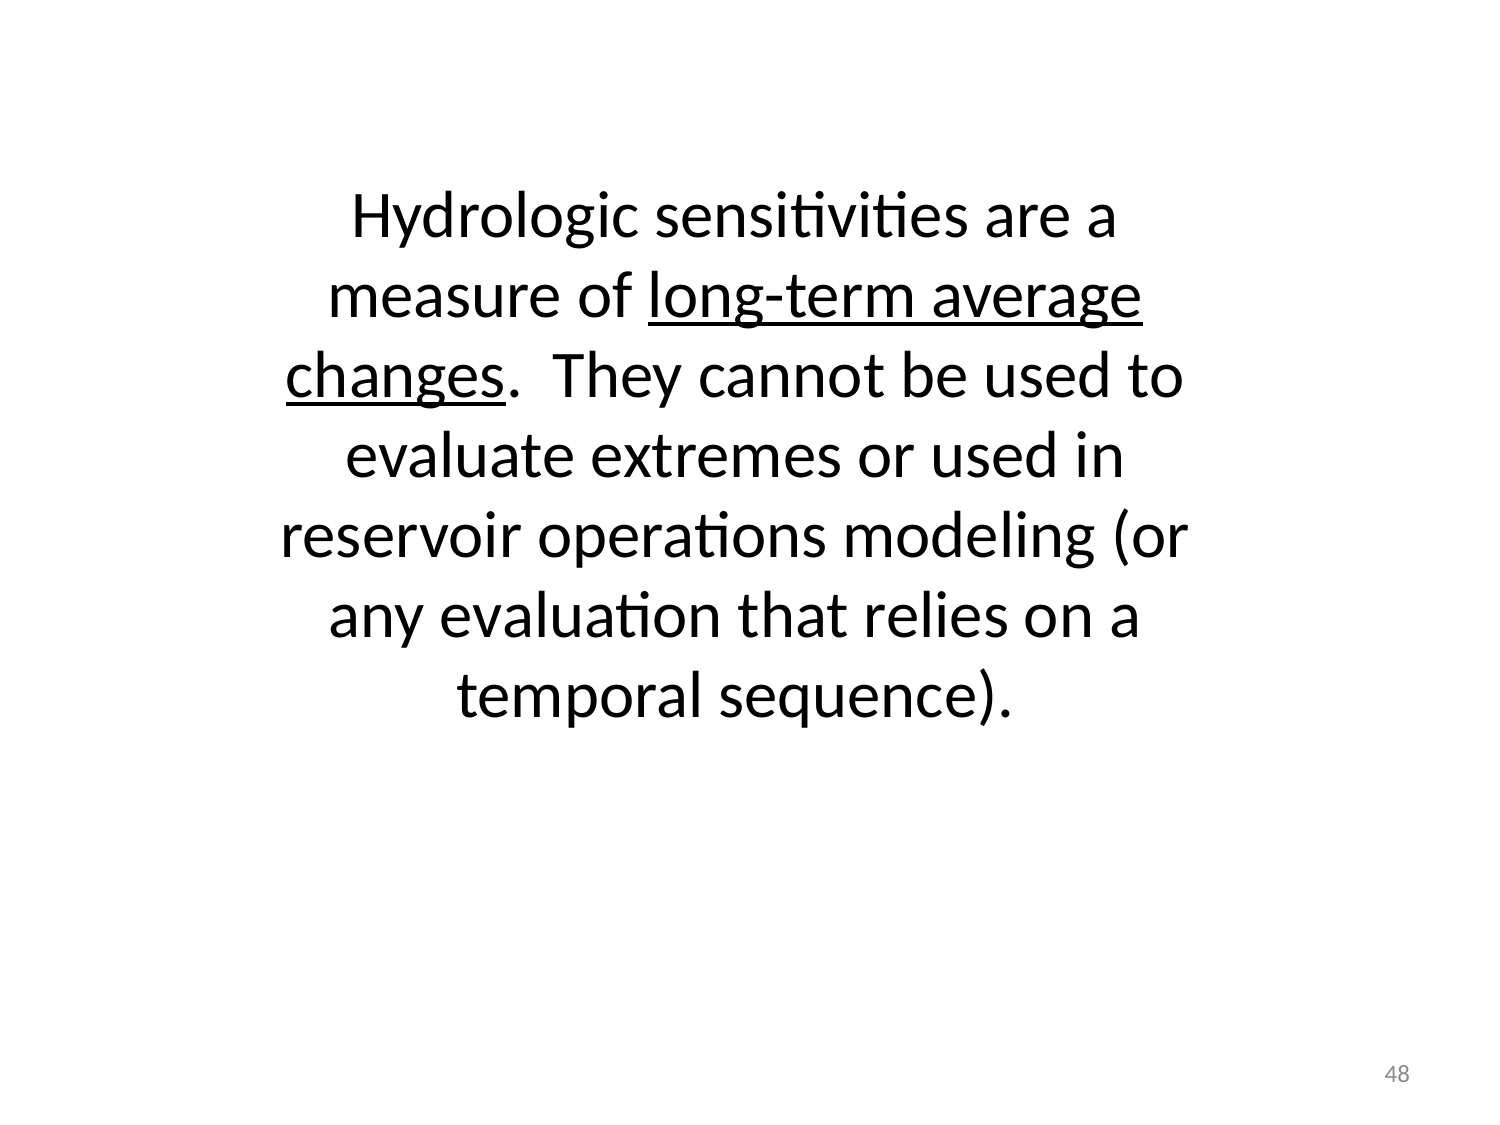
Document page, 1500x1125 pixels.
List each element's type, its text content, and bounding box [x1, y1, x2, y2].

slide_number 48 [1074, 1042, 1425, 1103]
text_box Hydrologic sensitivities are a measure of long-term average changes. They cannot be used to evaluate extremes or used in reservoir operations modeling (or any evaluation that relies on a temporal sequence). [226, 163, 1245, 739]
